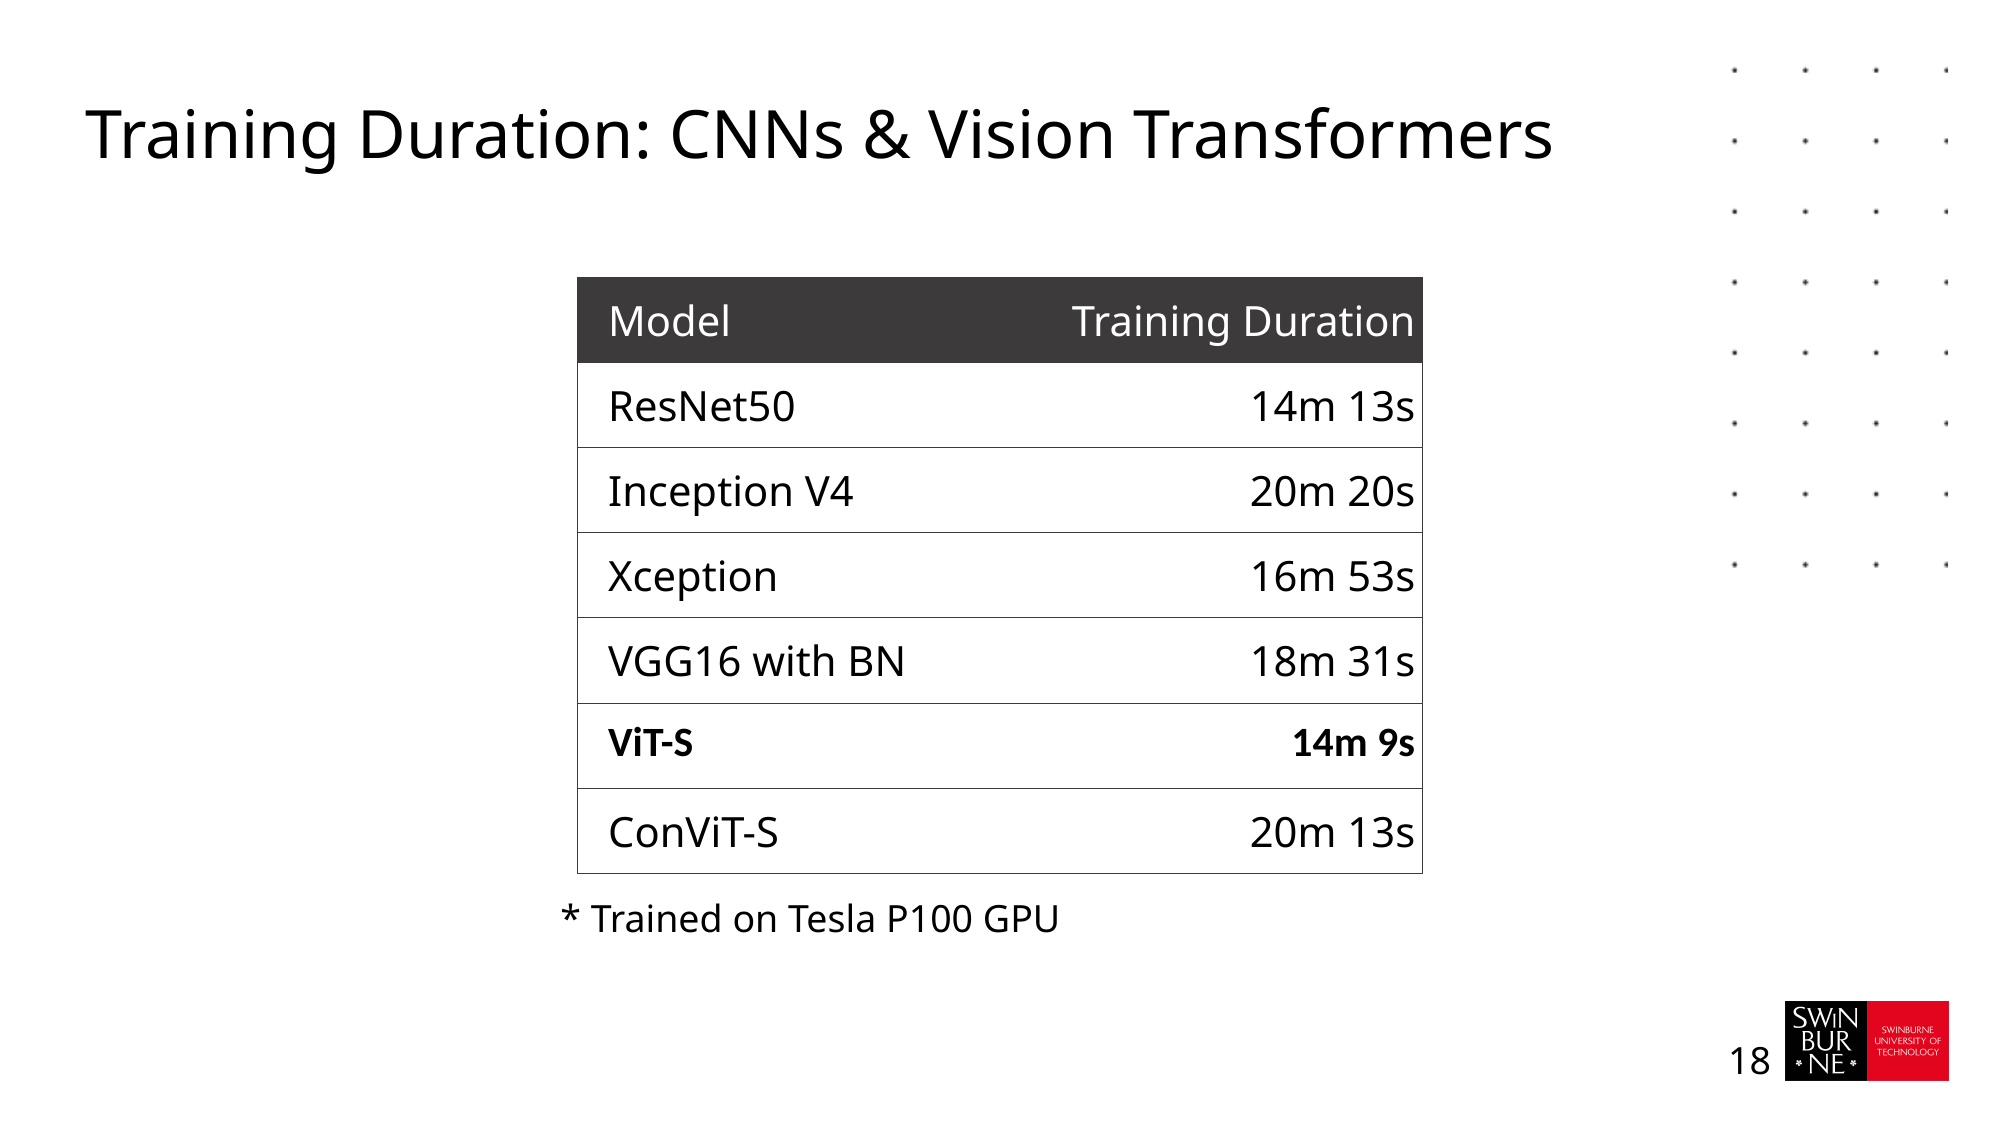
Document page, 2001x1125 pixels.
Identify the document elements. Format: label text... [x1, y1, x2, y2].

picture [1785, 1001, 1949, 1081]
table_cell 14m 13s [1000, 363, 1422, 447]
table_cell VGG16 with BN [578, 618, 1000, 703]
title Training Duration: CNNs & Vision Transformers [70, 73, 1660, 176]
table_header Model [578, 278, 1000, 362]
text_box [974, 874, 1410, 972]
text_box * Trained on Tesla P100 GPU [545, 887, 1076, 948]
table_cell Xception [578, 533, 1000, 617]
table_cell Inception V4 [578, 448, 1000, 532]
table_cell 18m 31s [1000, 618, 1422, 703]
table_cell ResNet50 [578, 363, 1000, 447]
table_cell ViT-S [578, 704, 1000, 788]
table_cell 20m 13s [1000, 789, 1422, 873]
table_cell 20m 20s [1000, 448, 1422, 532]
table_cell ConViT-S [578, 789, 1000, 873]
table_header Training Duration [1000, 278, 1422, 362]
table_cell 16m 53s [1000, 533, 1422, 617]
table_cell 14m 9s [1000, 704, 1422, 788]
